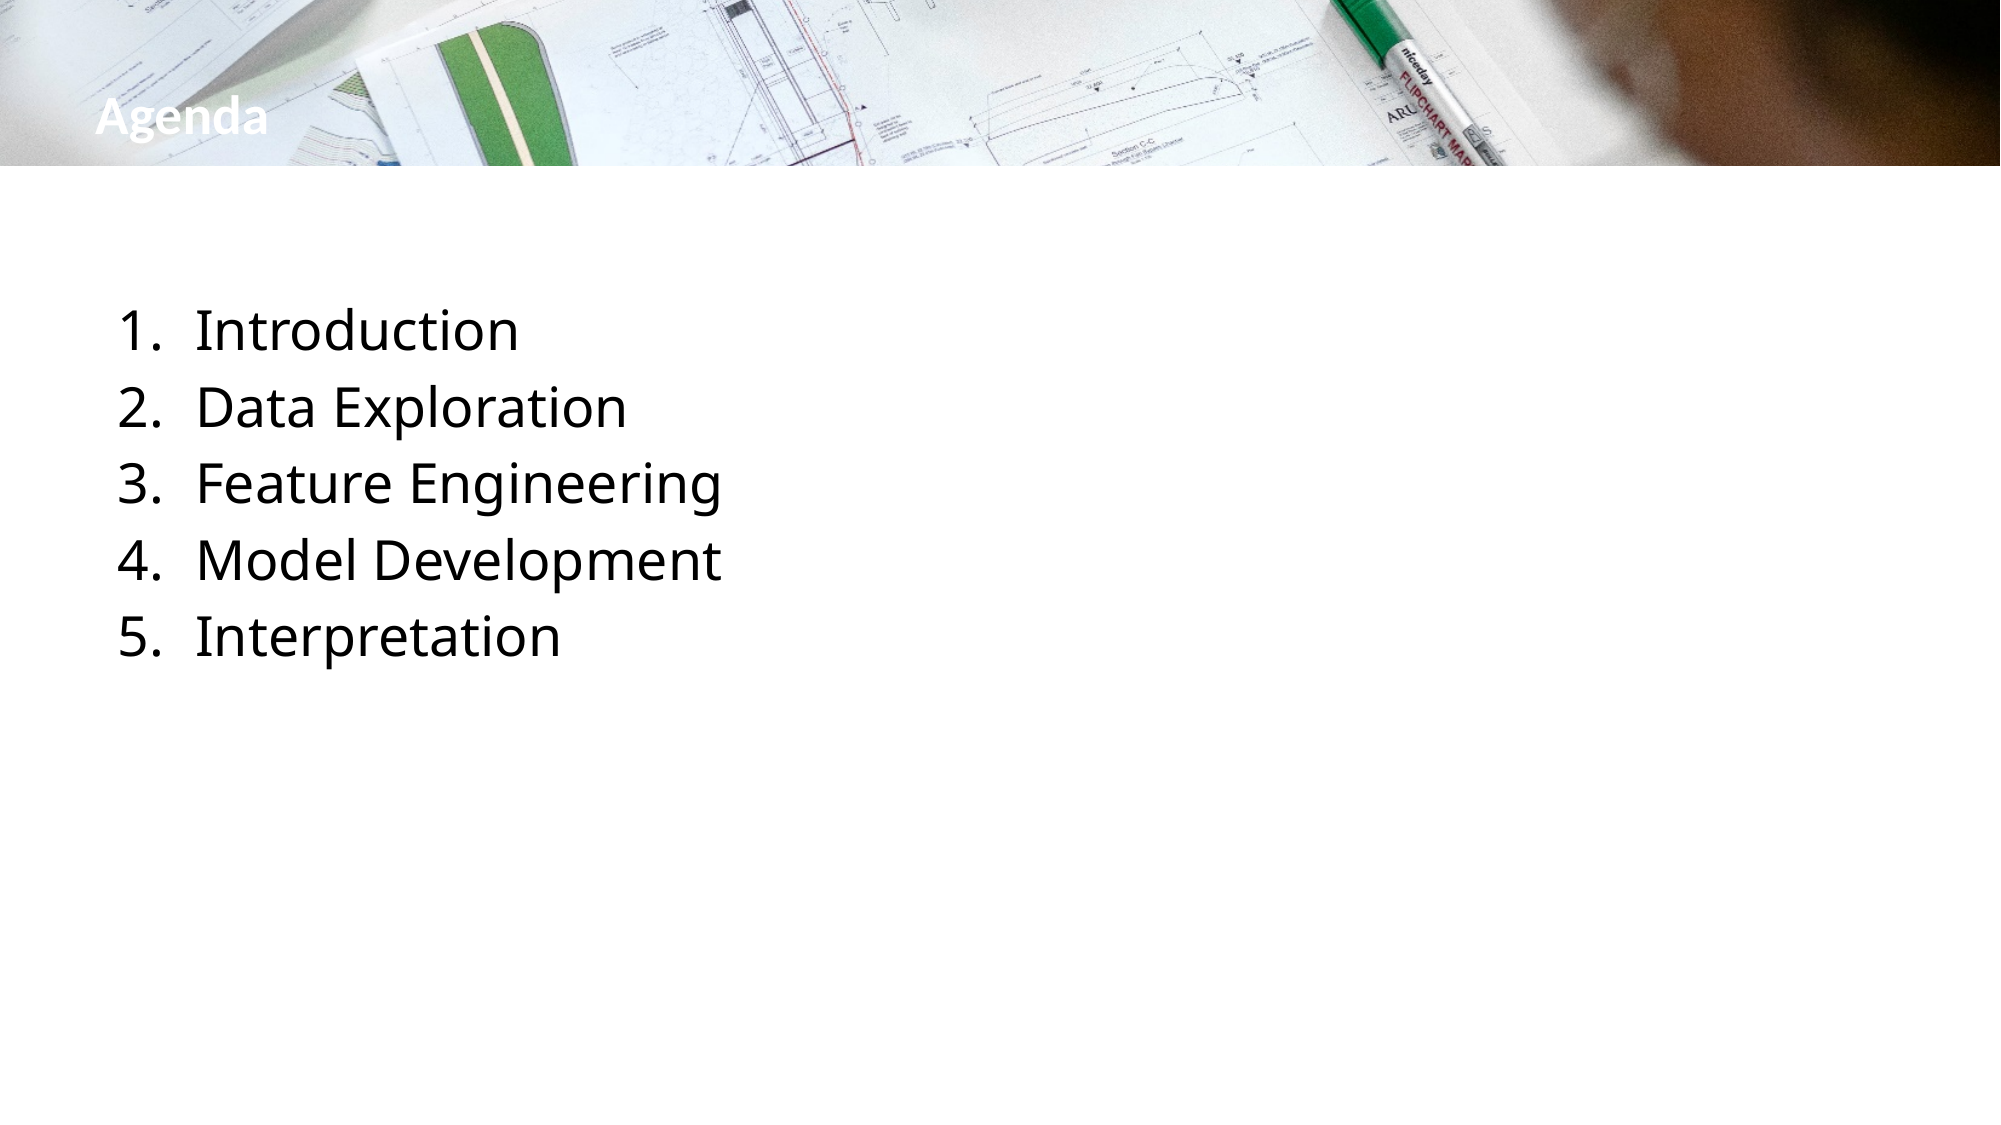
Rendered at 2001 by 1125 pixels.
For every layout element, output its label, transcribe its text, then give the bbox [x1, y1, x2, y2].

picture [0, 0, 2000, 166]
text_box Introduction Data Exploration Feature Engineering Model Development Interpretation [75, 264, 1270, 688]
